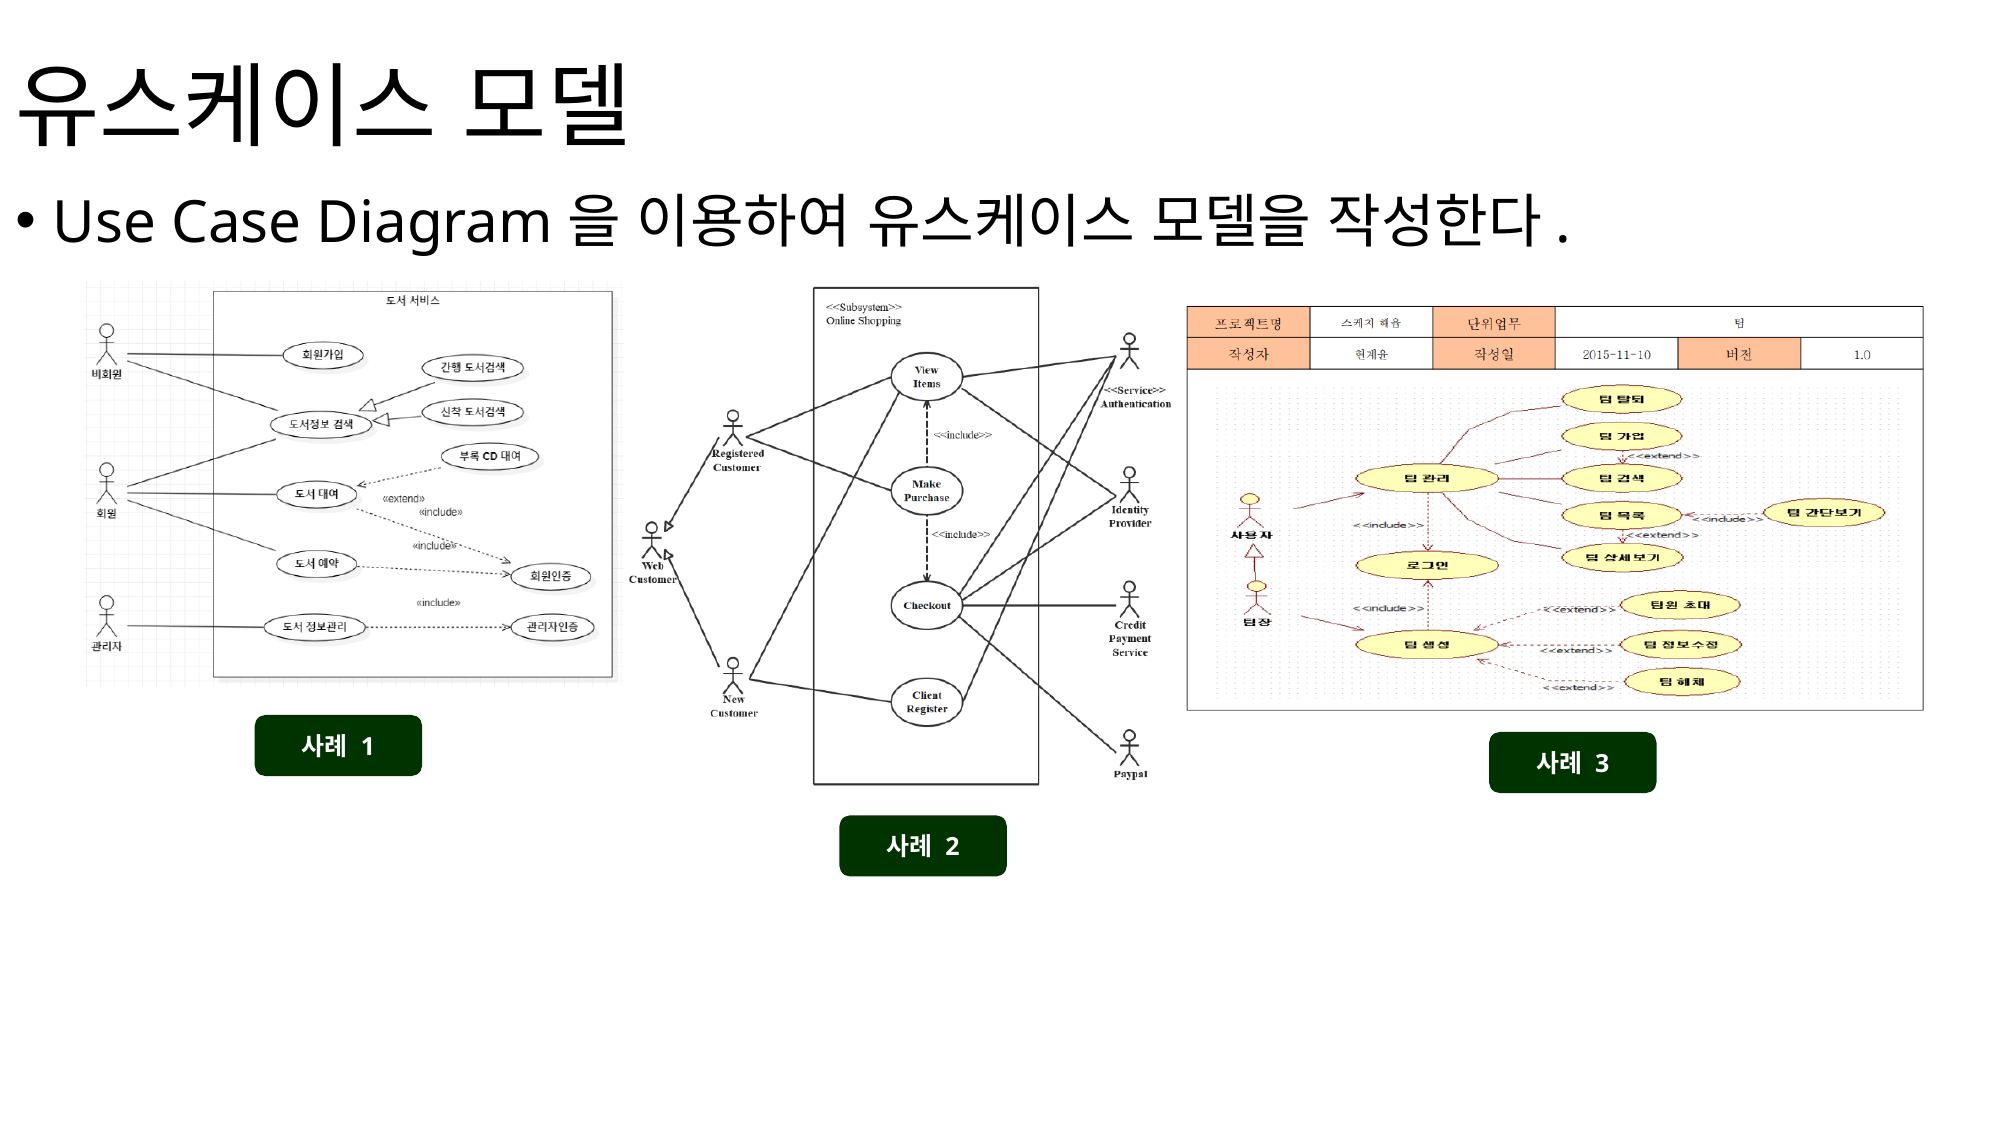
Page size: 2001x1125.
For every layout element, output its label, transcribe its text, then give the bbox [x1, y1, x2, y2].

title 유스케이스 모델 [0, 0, 1725, 184]
text_box 사례 2 [839, 815, 1007, 877]
picture [84, 281, 1180, 793]
picture [1181, 302, 1928, 717]
text_box 사례 1 [254, 714, 423, 777]
list Use Case Diagram을 이용하여 유스케이스 모델을 작성한다. [0, 184, 1726, 279]
text_box 사례 3 [1489, 731, 1657, 794]
